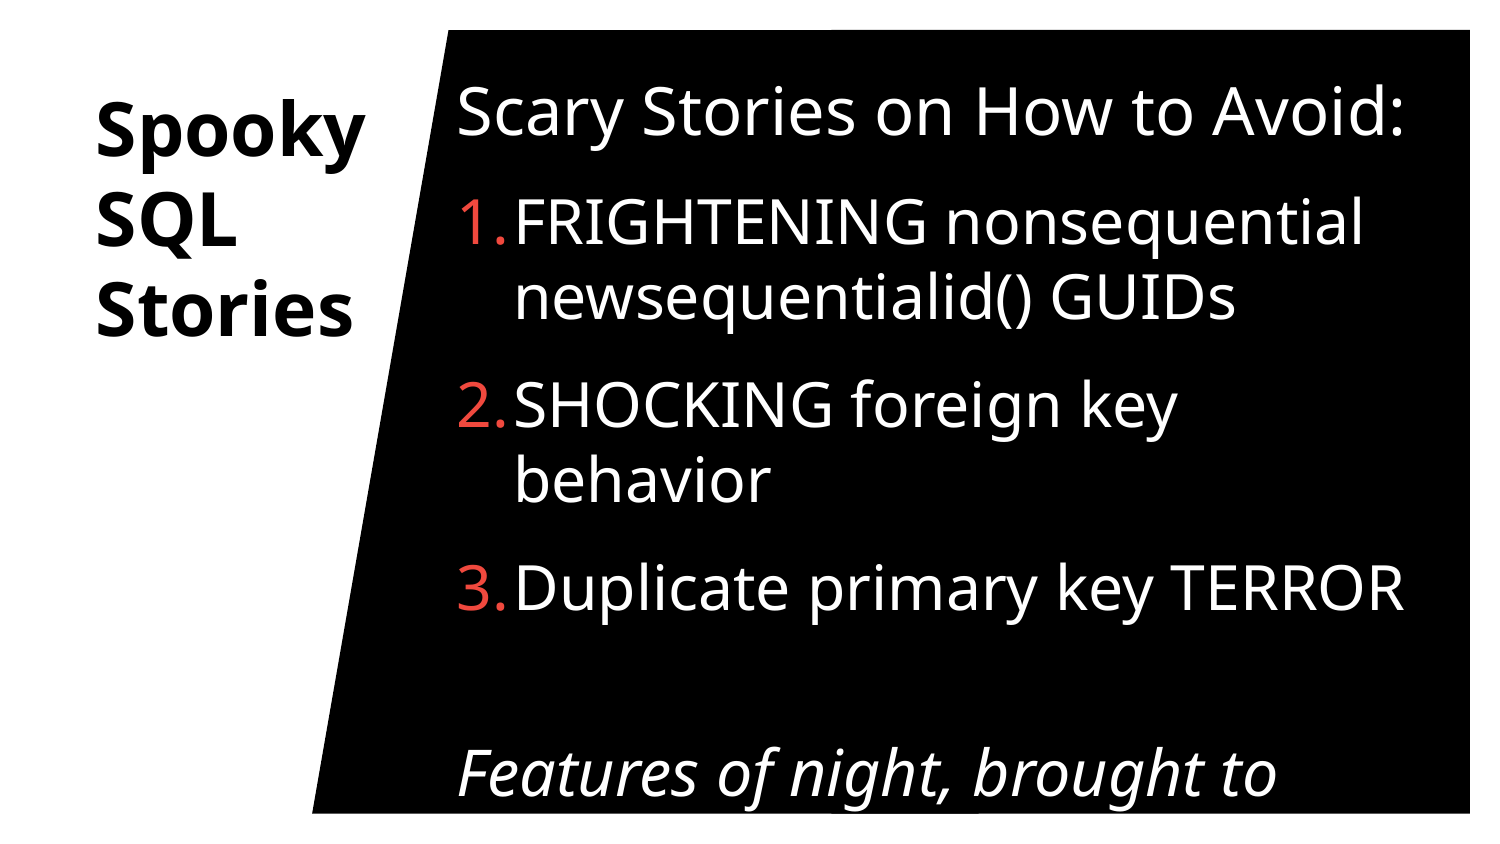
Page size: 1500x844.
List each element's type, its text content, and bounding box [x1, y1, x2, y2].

title Spooky SQL Stories [81, 74, 431, 232]
list Scary Stories on How to Avoid: FRIGHTENING nonsequential newsequentialid() GUIDs SHOCKING foreign key behavior Duplicate primary key TERROR Features of night, brought to light! [442, 61, 1436, 702]
